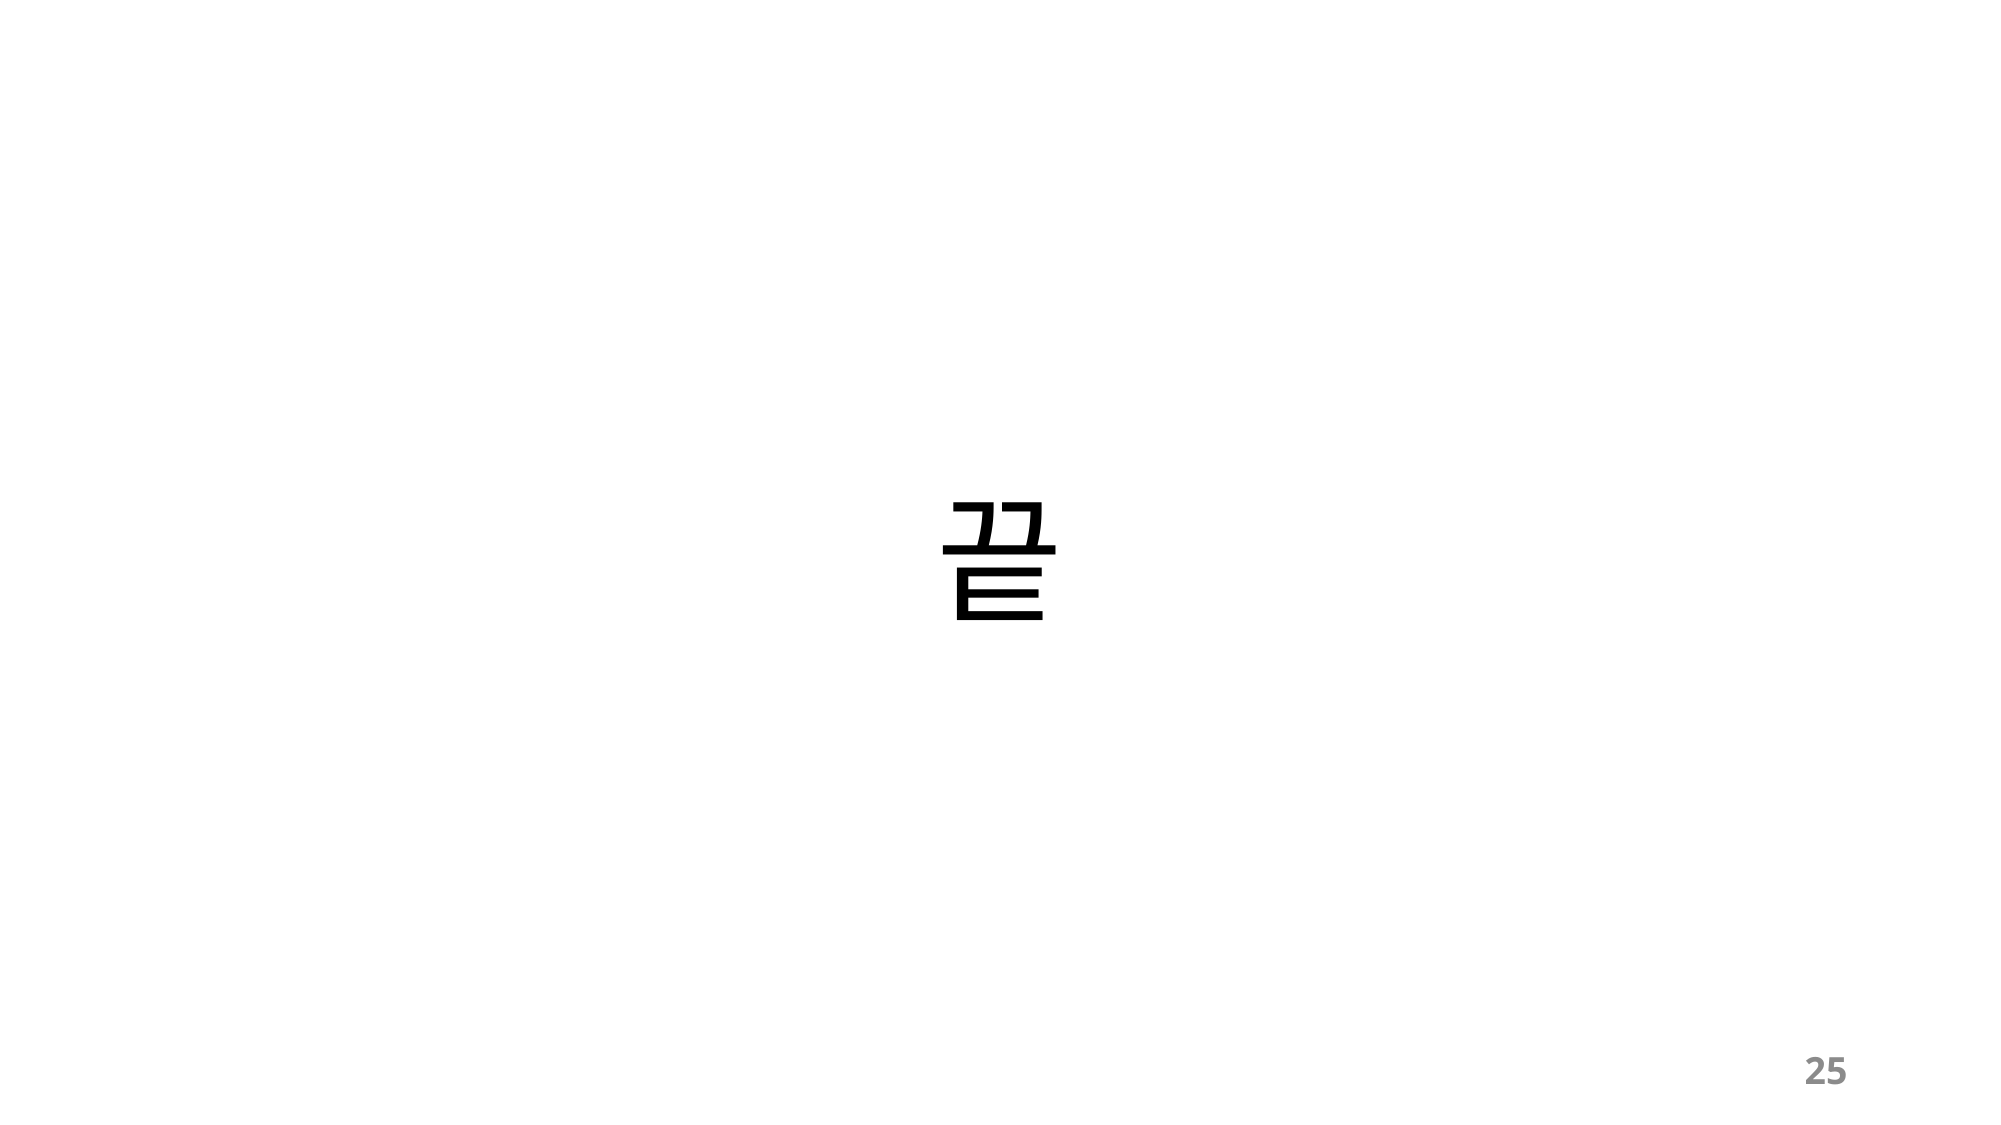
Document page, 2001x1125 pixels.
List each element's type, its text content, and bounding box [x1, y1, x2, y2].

slide_number 25 [1412, 1042, 1863, 1103]
list 끝 [137, 299, 1863, 1014]
